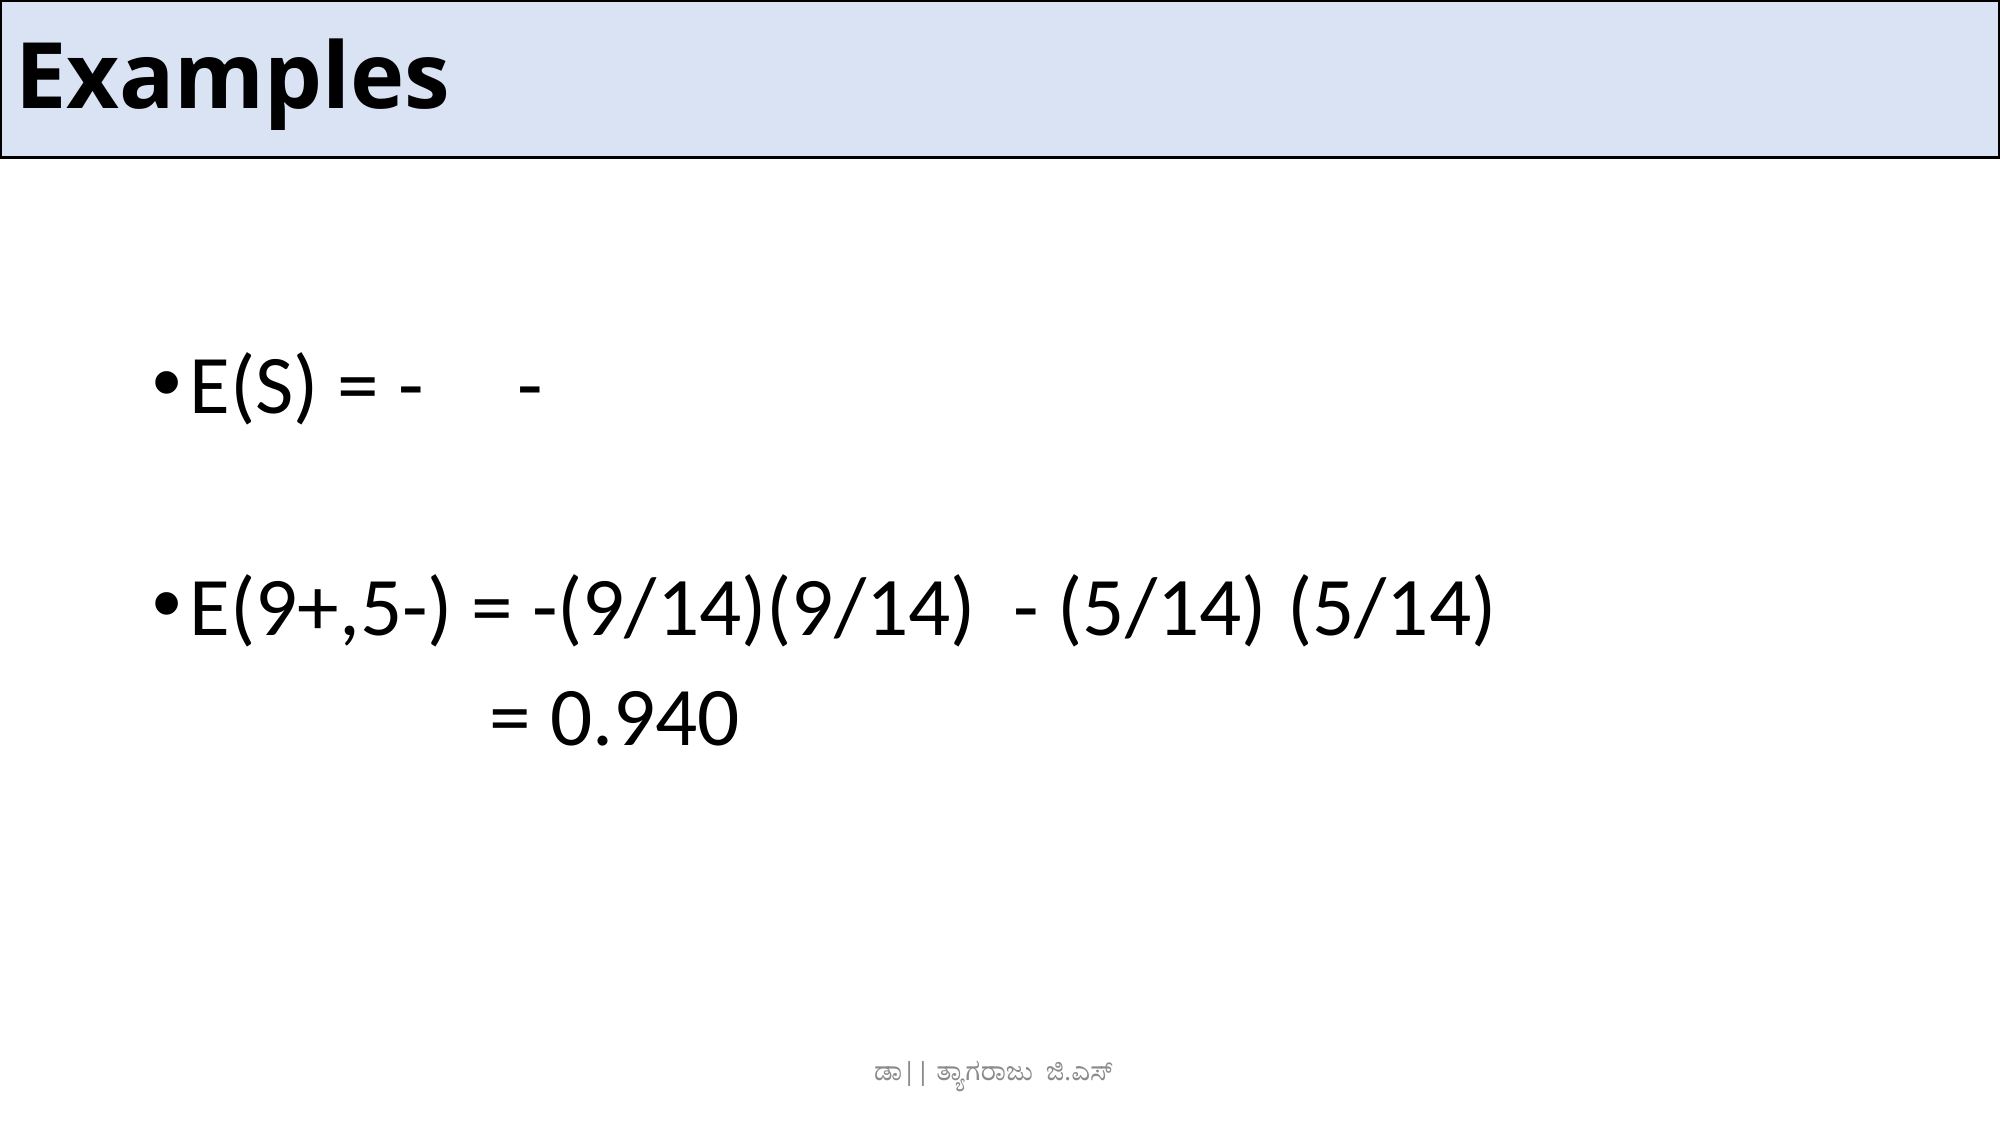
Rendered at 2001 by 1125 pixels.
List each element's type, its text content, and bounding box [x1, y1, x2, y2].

title Examples [0, 0, 2000, 158]
footer ಡಾ|| ತ್ಯಾಗರಾಜು ಜಿ.ಎಸ್ [662, 1042, 1338, 1103]
